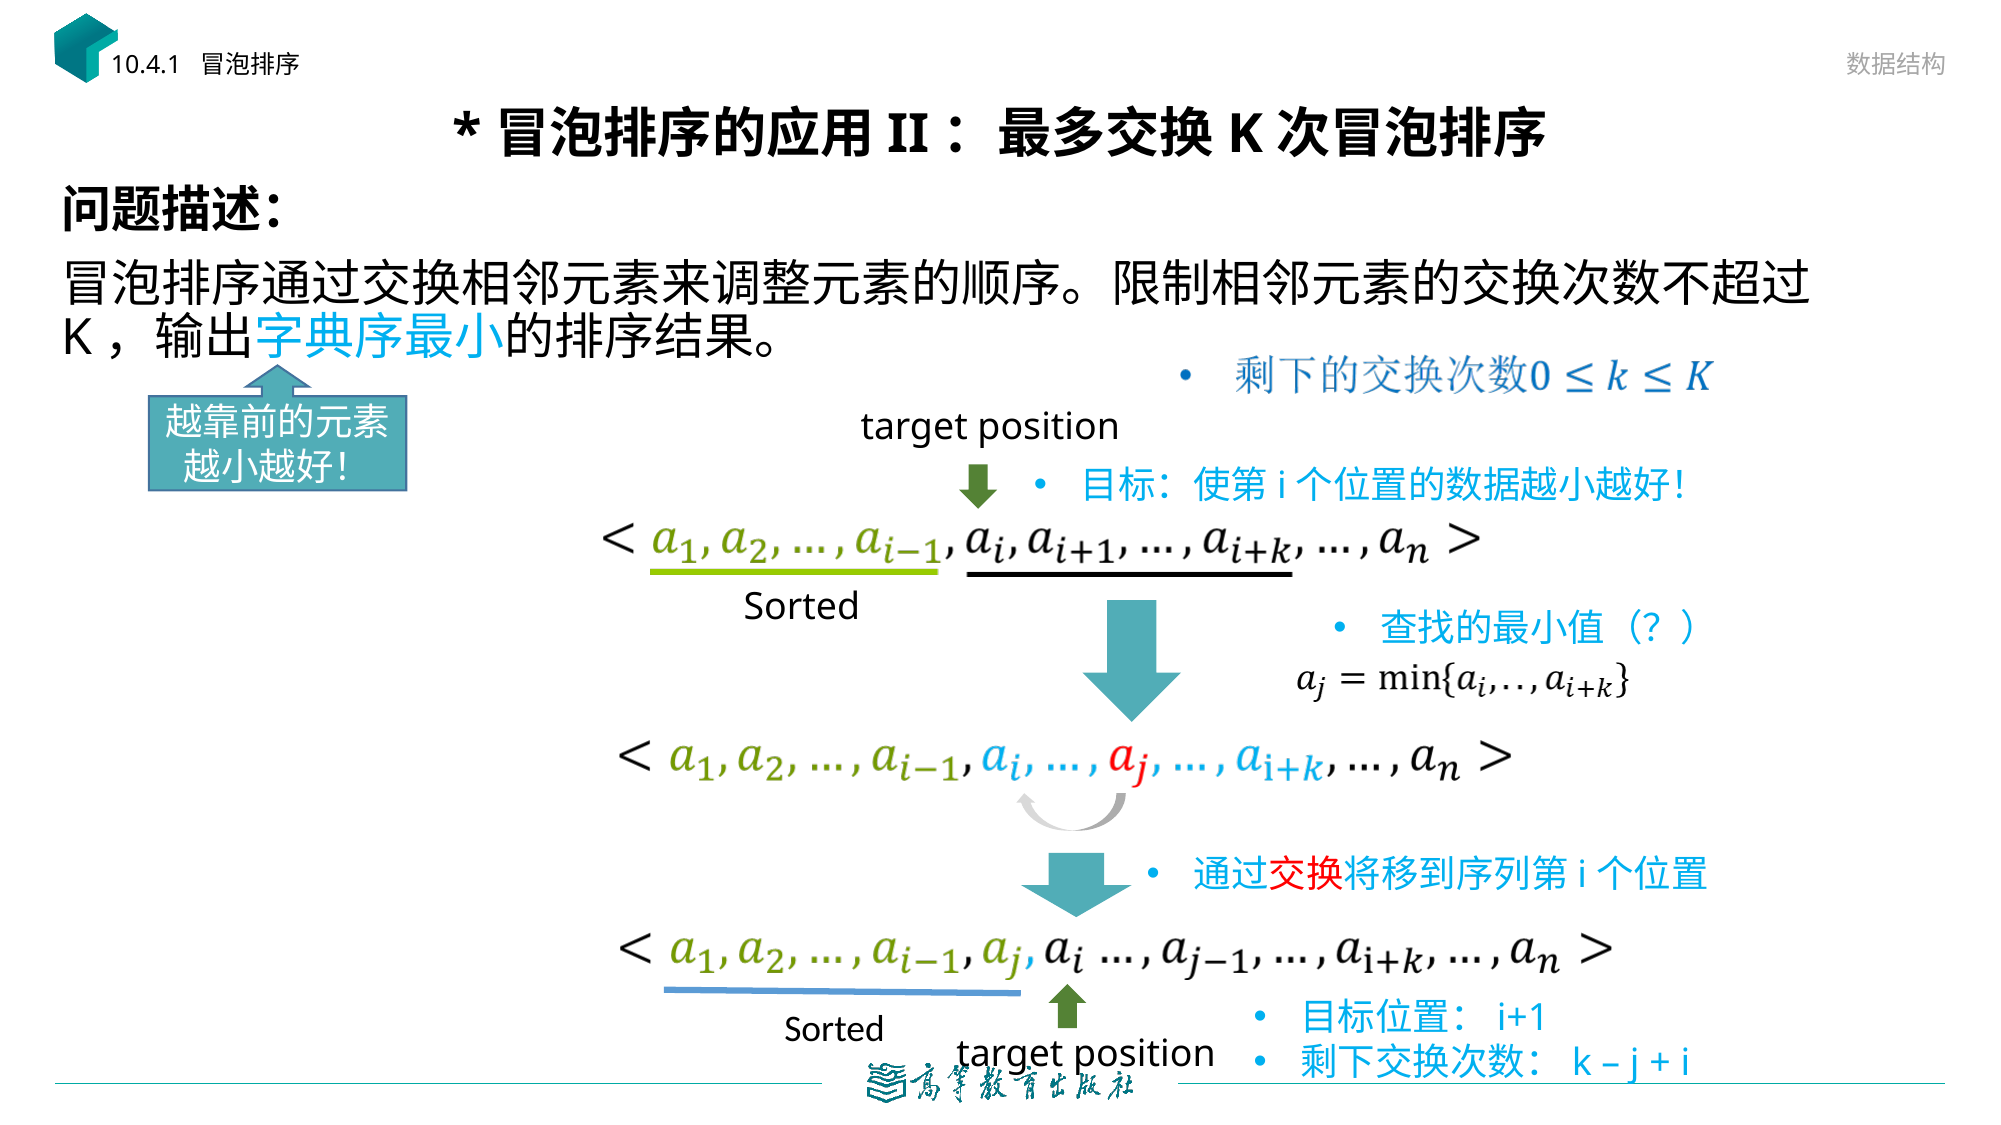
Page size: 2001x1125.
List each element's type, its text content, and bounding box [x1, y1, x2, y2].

text_box target position [941, 1021, 1232, 1082]
text_box 越靠前的元素越小越好！ [147, 364, 408, 492]
picture [1163, 340, 1775, 407]
text_box [1079, 599, 1184, 721]
table_header 8 [1096, 795, 1124, 826]
list 问题描述： 冒泡排序通过交换相邻元素来调整元素的顺序。限制相邻元素的交换次数不超过K，输出字典序最小的排序结果。 [46, 157, 1861, 988]
text_box 目标：使第i个位置的数据越小越好！ [1019, 453, 1724, 513]
picture [603, 721, 1539, 788]
picture [1287, 652, 1638, 703]
text_box target position [845, 394, 1136, 454]
picture [588, 503, 1506, 577]
text_box [1014, 791, 1127, 832]
title *冒泡排序的应用II：最多交换K次冒泡排序 [137, 92, 1863, 178]
text_box Sorted [769, 996, 901, 1057]
text_box Sorted [728, 577, 875, 635]
picture [603, 914, 1640, 980]
text_box 目标位置：i+1 剩下交换次数：k – j + i [1238, 985, 1706, 1091]
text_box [663, 989, 1021, 994]
list 数据结构 [1115, 32, 1962, 86]
subtitle 10.4.1 冒泡排序 [95, 44, 894, 99]
text_box [1016, 851, 1136, 914]
text_box [956, 463, 1000, 503]
picture [867, 1063, 1133, 1103]
text_box [1045, 982, 1089, 1030]
